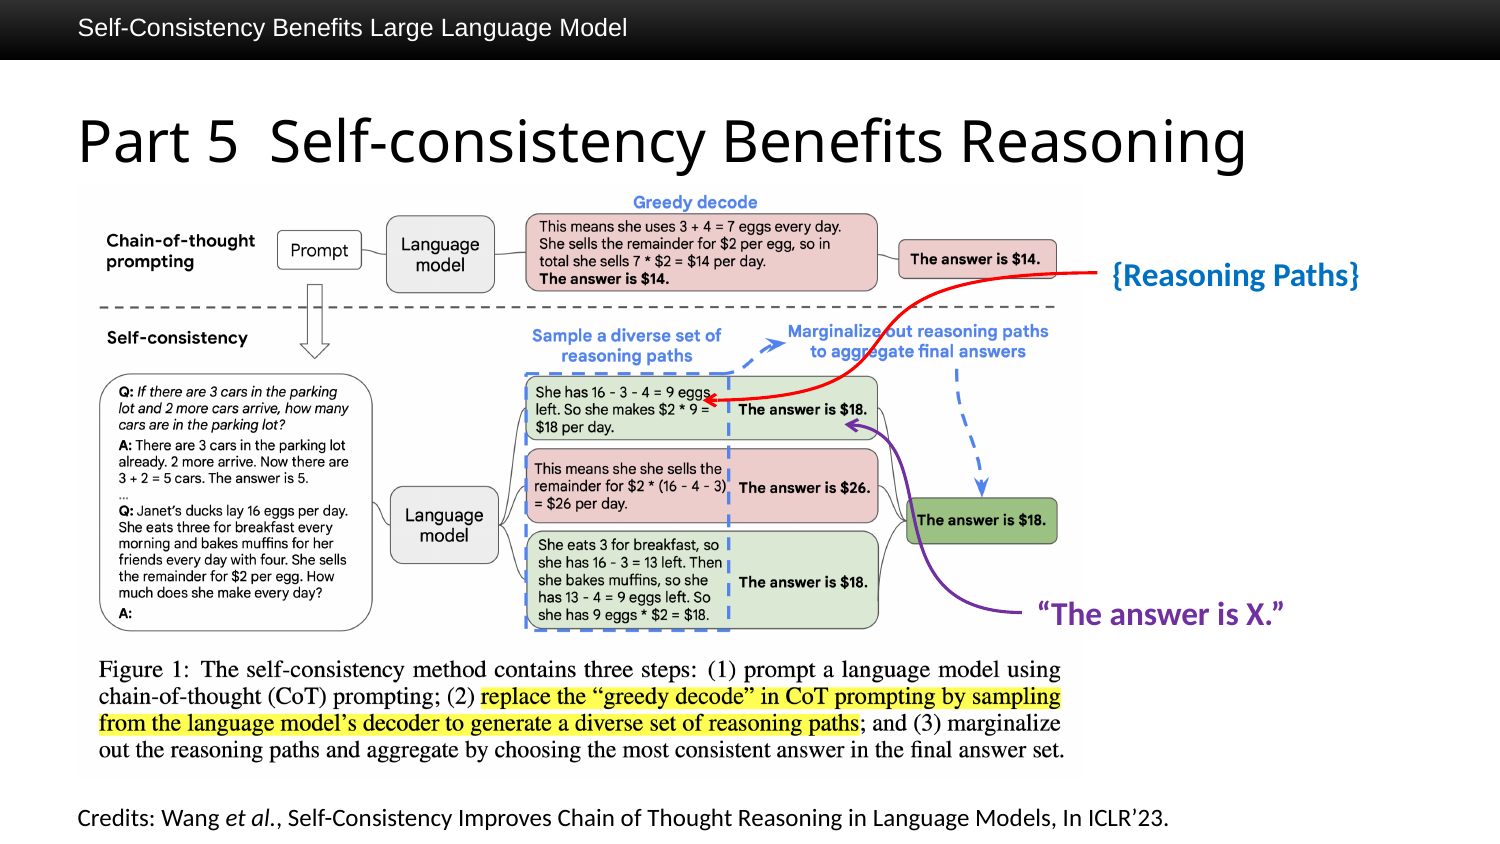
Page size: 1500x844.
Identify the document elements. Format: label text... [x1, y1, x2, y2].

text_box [702, 273, 1098, 401]
text_box [90, 703, 1424, 794]
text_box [844, 424, 1022, 613]
text_box Credits: Wang et al., Self-Consistency Improves Chain of Thought Reasoning in Language Models, In ICLR’23. [63, 794, 1500, 839]
picture [75, 185, 1085, 778]
text_box Self-Consistency Benefits Large Language Model [62, 4, 901, 55]
